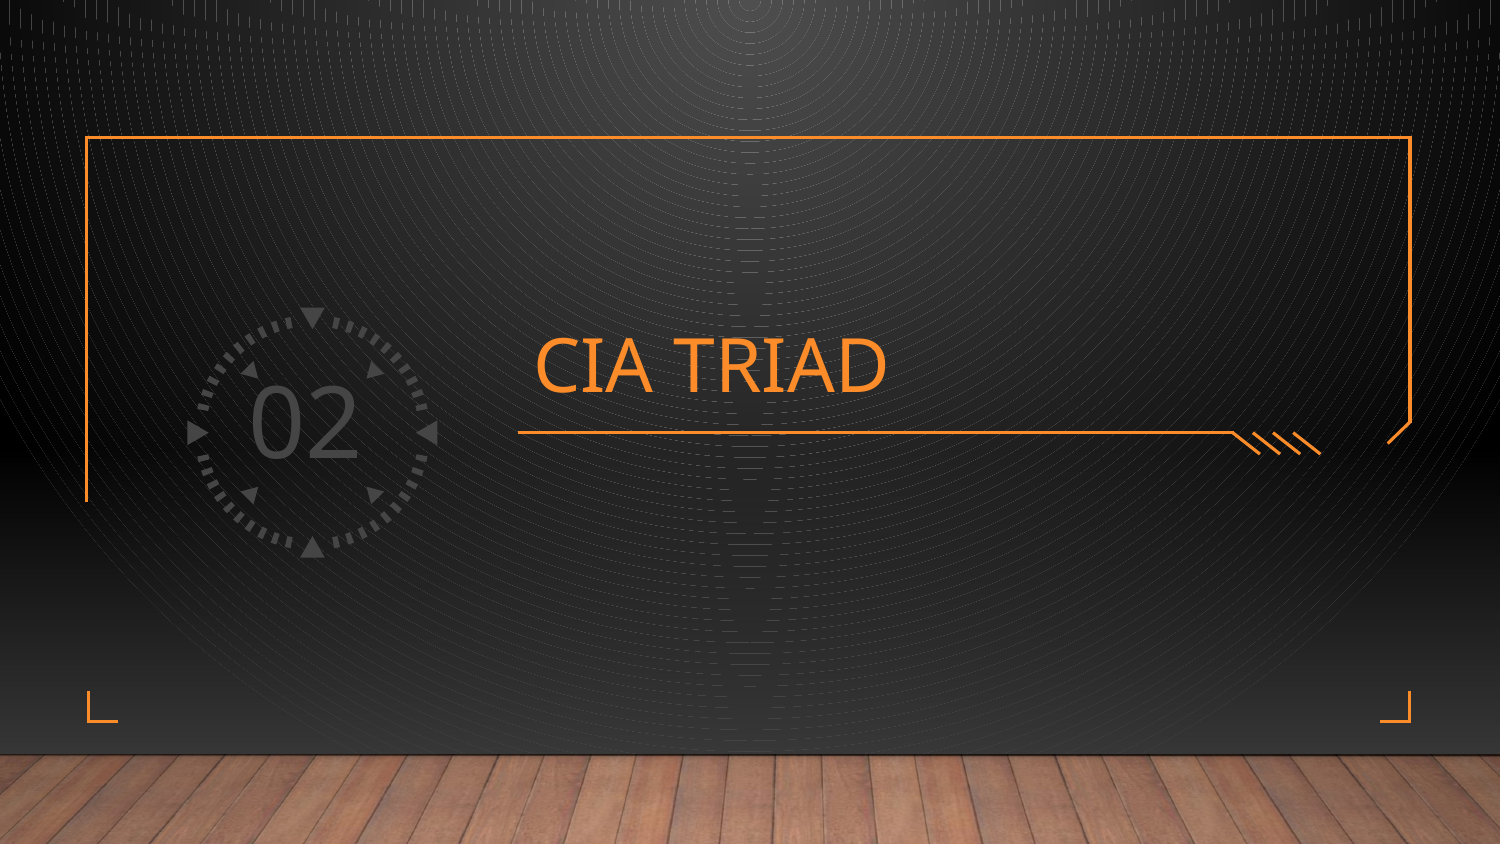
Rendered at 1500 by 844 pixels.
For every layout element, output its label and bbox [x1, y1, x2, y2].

text_box [86, 135, 1413, 722]
text_box [517, 432, 1321, 455]
picture [0, 754, 1500, 844]
text_box [187, 307, 438, 558]
